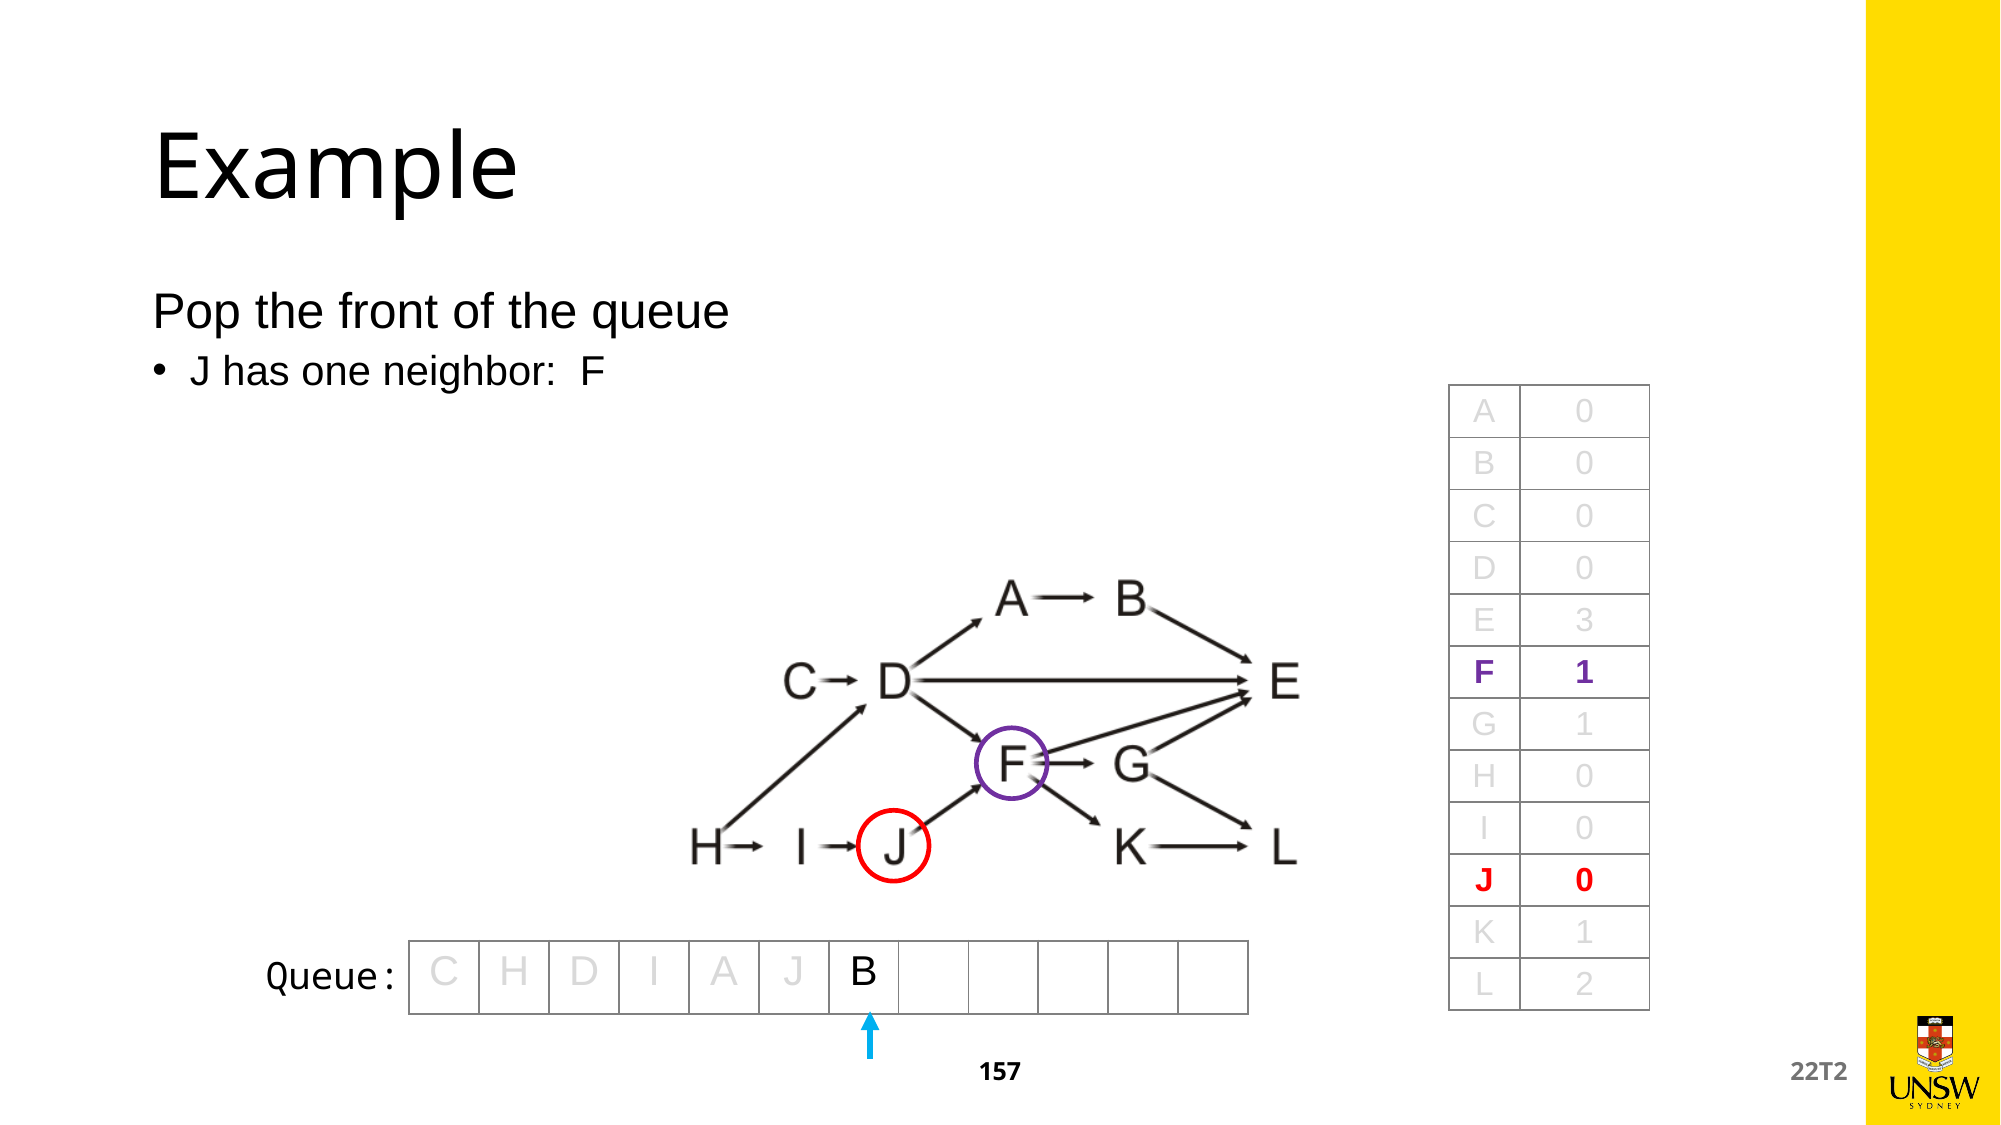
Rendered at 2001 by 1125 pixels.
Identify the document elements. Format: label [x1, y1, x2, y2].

table_header [1039, 942, 1107, 1013]
table_cell [1450, 855, 1519, 905]
table_header [1179, 942, 1247, 1013]
table_header [1521, 386, 1649, 437]
table_cell [1450, 595, 1519, 645]
table_cell [1521, 803, 1649, 853]
table_header [969, 942, 1037, 1013]
table_header [830, 942, 898, 1013]
picture [1890, 1016, 1980, 1109]
table_cell [1450, 647, 1519, 697]
table_cell [1521, 647, 1649, 697]
table_header [1450, 386, 1519, 437]
table_header [1109, 942, 1177, 1013]
table_header [410, 942, 478, 1013]
table_cell [1450, 490, 1519, 541]
table_cell [1521, 907, 1649, 957]
table_cell [1521, 699, 1649, 749]
table_cell [1450, 699, 1519, 749]
table_header [899, 942, 968, 1013]
table_cell [1521, 751, 1649, 801]
text_box [250, 944, 416, 1005]
table_cell [1521, 490, 1649, 541]
slide_number [774, 1042, 1225, 1103]
table_header [480, 942, 548, 1013]
table_header [690, 942, 758, 1013]
title [137, 59, 1863, 277]
table_cell [1450, 907, 1519, 957]
table_cell [1450, 803, 1519, 853]
table_cell [1450, 959, 1519, 1009]
table_cell [1450, 751, 1519, 801]
table_cell [1521, 542, 1649, 593]
table_header [760, 942, 828, 1013]
table_header [620, 942, 688, 1013]
table_cell [1521, 855, 1649, 905]
table_cell [1521, 595, 1649, 645]
list [137, 277, 1863, 992]
footer [1225, 1042, 1863, 1103]
table_cell [1450, 438, 1519, 489]
table_cell [1450, 542, 1519, 593]
table_cell [1521, 438, 1649, 489]
table_header [550, 942, 618, 1013]
table_cell [1521, 959, 1649, 1009]
picture [669, 562, 1331, 882]
